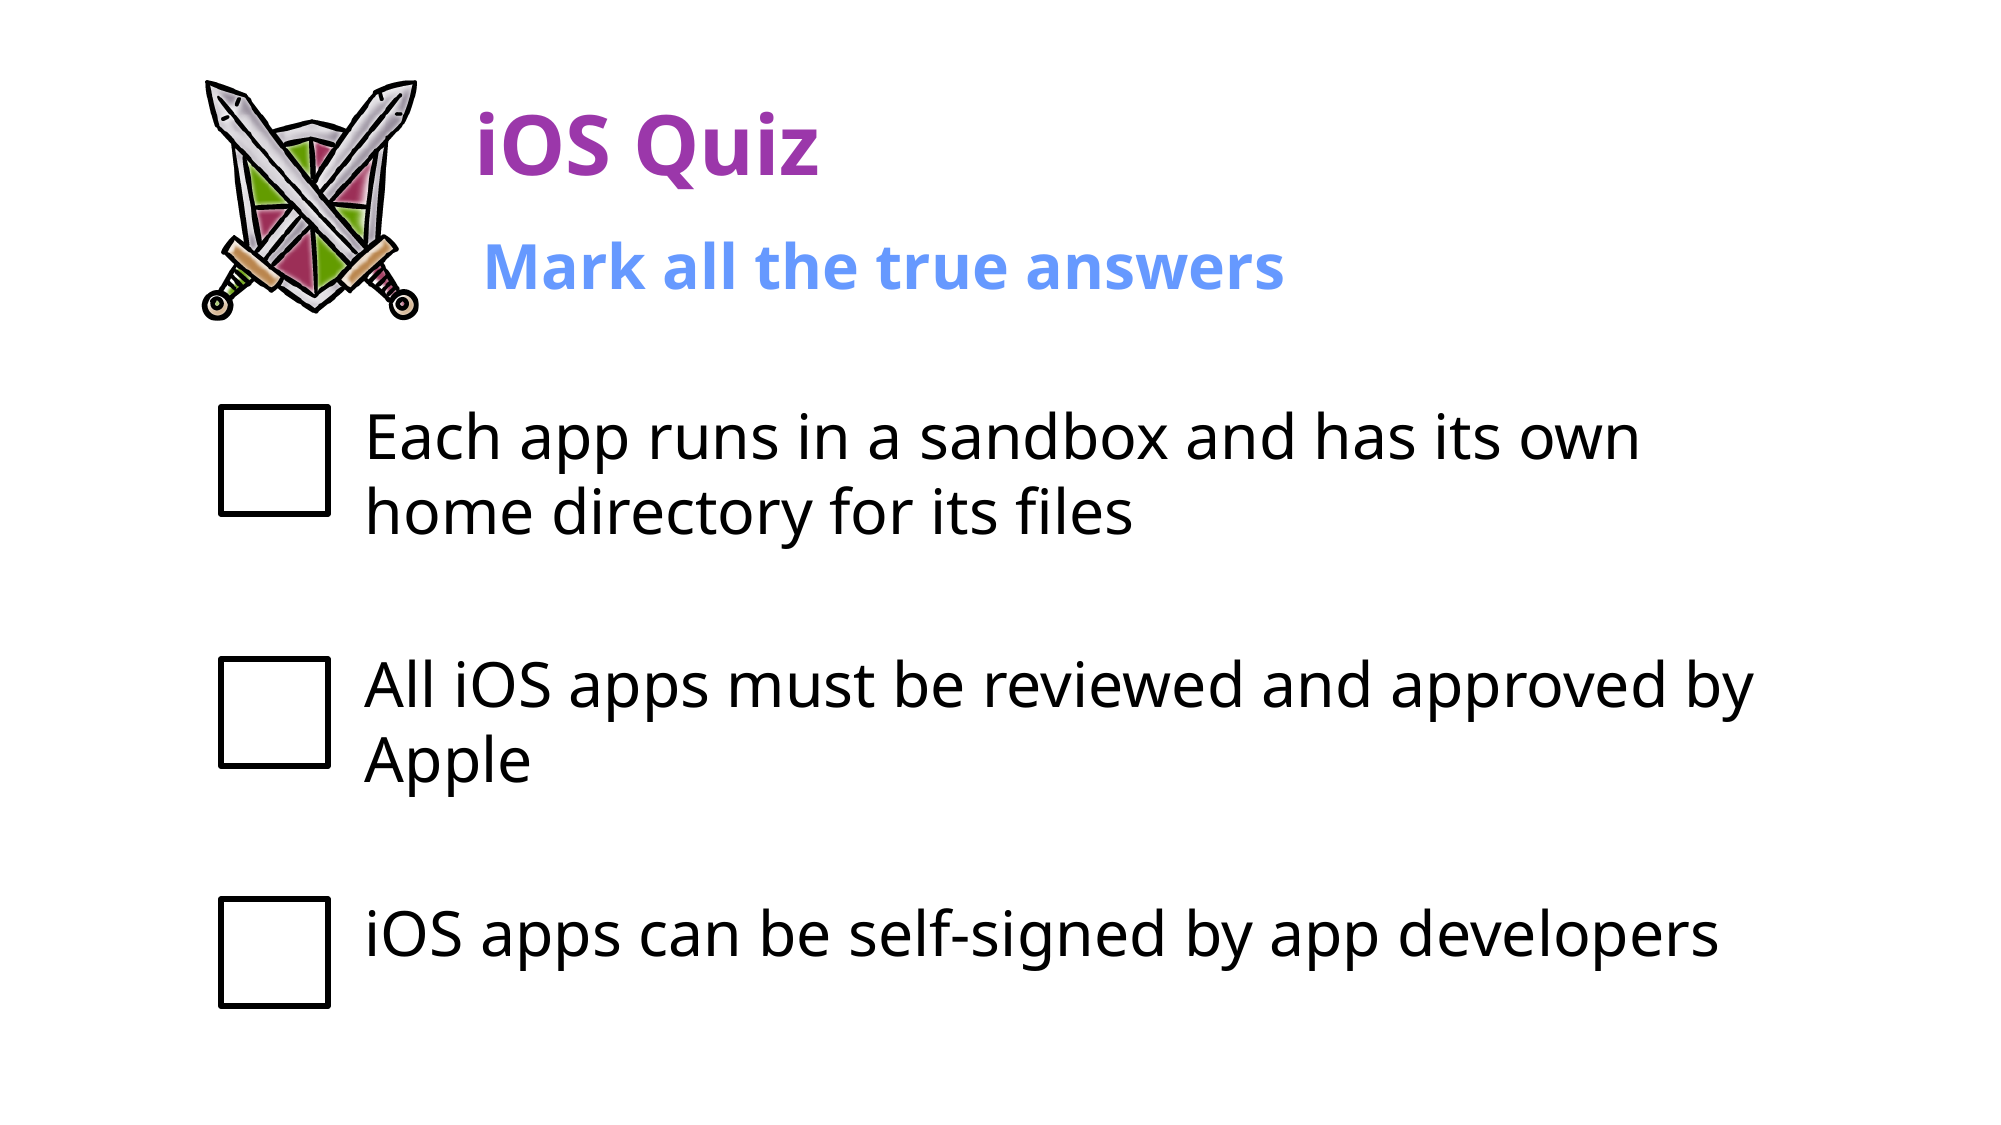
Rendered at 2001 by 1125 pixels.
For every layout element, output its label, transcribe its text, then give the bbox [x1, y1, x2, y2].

text_box [221, 899, 328, 1007]
text_box Mark all the true answers [467, 201, 1816, 328]
title iOS Quiz [454, 70, 1843, 215]
list Each app runs in a sandbox and has its own home directory for its files All iOS apps must be reviewed and approved by Apple iOS apps can be self-signed by app developers [345, 377, 1783, 953]
text_box [221, 659, 328, 767]
text_box [221, 407, 328, 514]
picture [200, 80, 419, 321]
